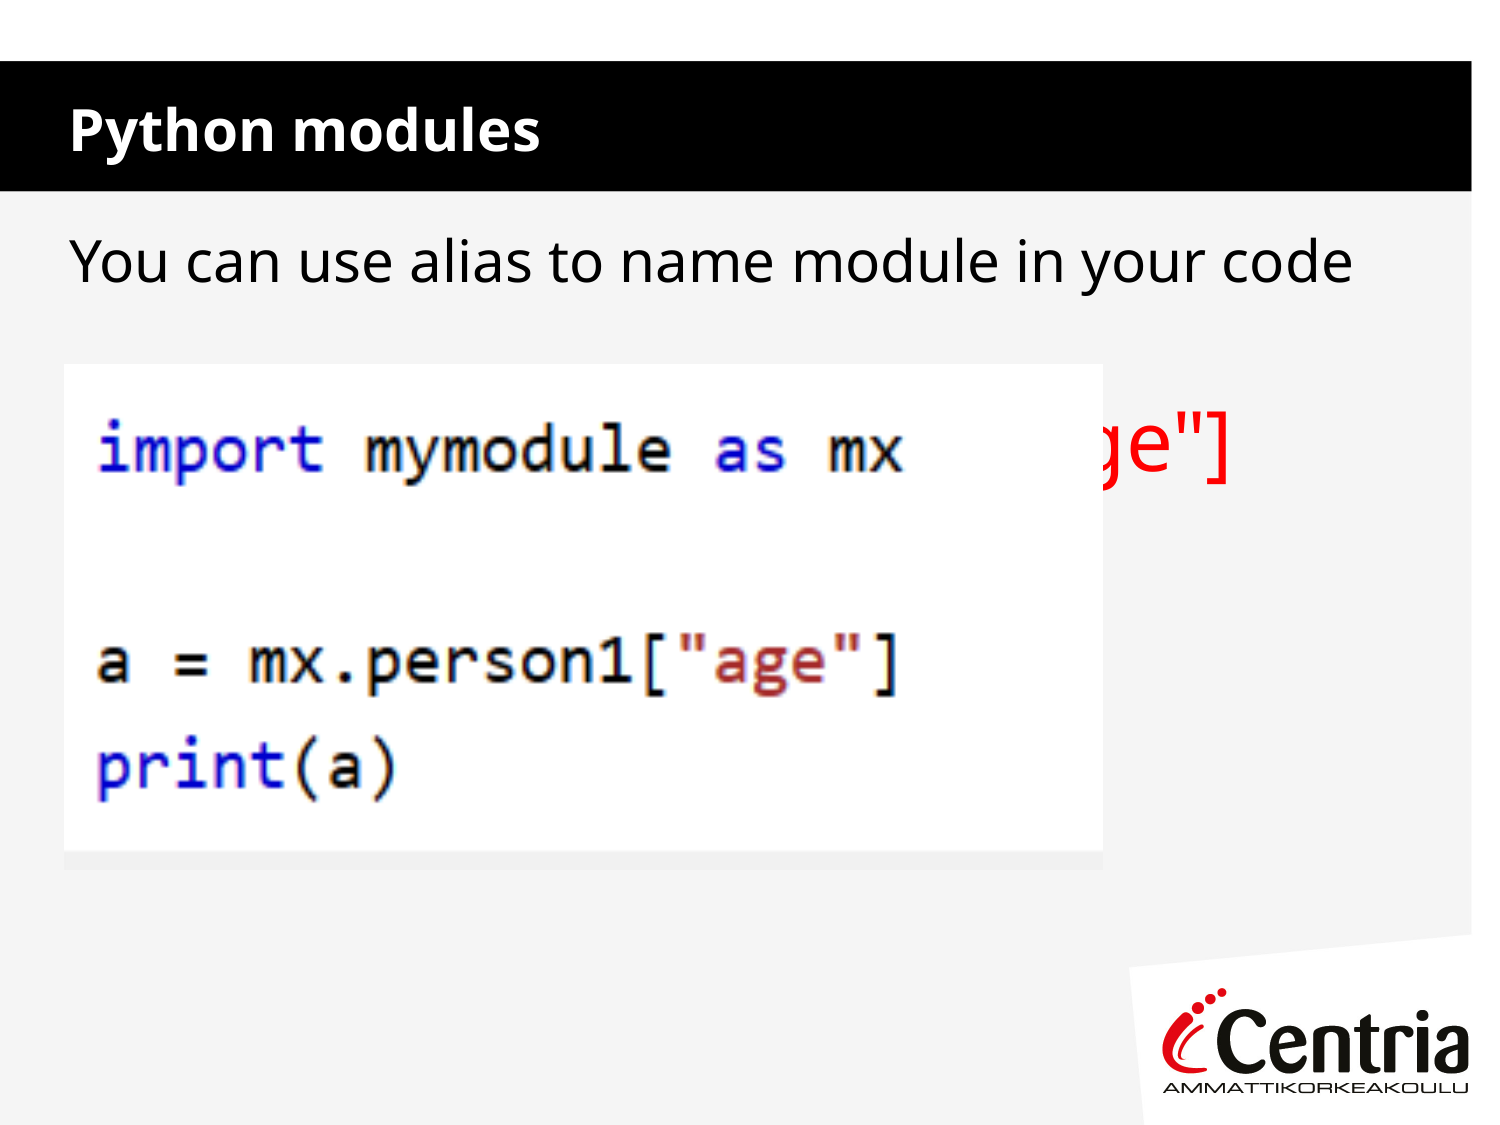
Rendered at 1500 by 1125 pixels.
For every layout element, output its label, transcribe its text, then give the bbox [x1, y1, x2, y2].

list You can use alias to name module in your code a = mymodule.person1["age"] print(a) [54, 224, 1410, 1067]
picture [0, 0, 1500, 1125]
text_box Python modules [54, 65, 1462, 172]
